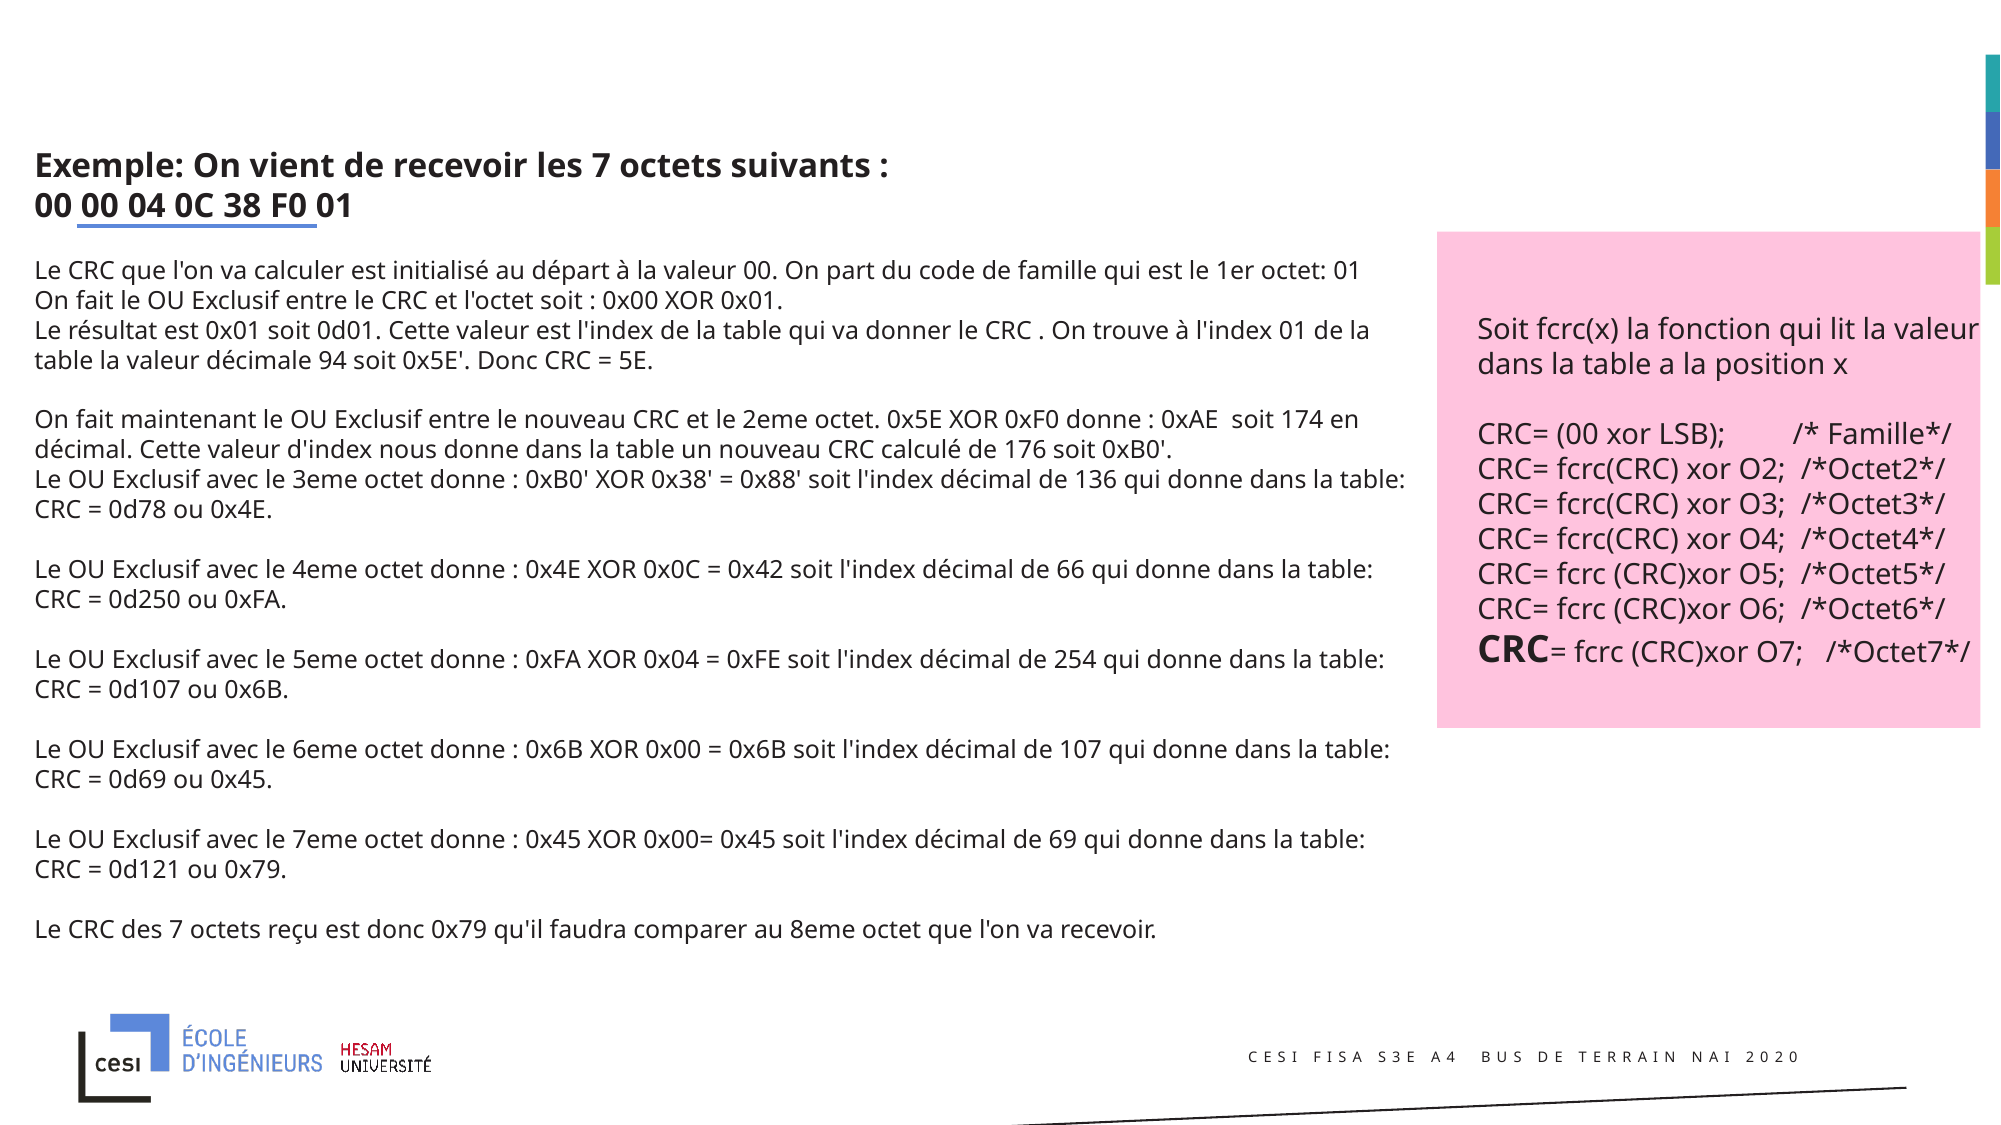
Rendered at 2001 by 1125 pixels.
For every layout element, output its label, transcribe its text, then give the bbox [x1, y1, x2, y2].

footer CESI FISA S3E A4 Bus de Terrain NAI 2020 [1041, 1027, 1814, 1088]
text_box [1436, 231, 1981, 729]
text_box Exemple: On vient de recevoir les 7 octets suivants : 00 00 04 0C 38 F0 01 Le CRC que l'on va calculer est initialisé au départ à la valeur 00. On part du code de famille qui est le 1er octet: 01 On fait le OU Exclusif entre le CRC et l'octet soit : 0x00 XOR 0x01. Le résultat est 0x01 soit 0d01. Cette valeur est l'index de la table qui va donner le CRC . On trouve à l'index 01 de la table la valeur décimale 94 soit 0x5E'. Donc CRC = 5E. On fait maintenant le OU Exclusif entre le nouveau CRC et le 2eme octet. 0x5E XOR 0xF0 donne : 0xAE soit 174 en décimal. Cette valeur d'index nous donne dans la table un nouveau CRC calculé de 176 soit 0xB0'. Le OU Exclusif avec le 3eme octet donne : 0xB0' XOR 0x38' = 0x88' soit l'index décimal de 136 qui donne dans la table: CRC = 0d78 ou 0x4E. Le OU Exclusif avec le 4eme octet donne : 0x4E XOR 0x0C = 0x42 soit l'index décimal de 66 qui donne dans la table: CRC = 0d250 ou 0xFA. Le OU Exclusif avec le 5eme octet donne : 0xFA XOR 0x04 = 0xFE soit l'index décimal de 254 qui donne dans la table: CRC = 0d107 ou 0x6B. Le OU Exclusif avec le 6eme octet donne : 0x6B XOR 0x00 = 0x6B soit l'index décimal de 107 qui donne dans la table: CRC = 0d69 ou 0x45. Le OU Exclusif avec le 7eme octet donne : 0x45 XOR 0x00= 0x45 soit l'index décimal de 69 qui donne dans la table: CRC = 0d121 ou 0x79. Le CRC des 7 octets reçu est donc 0x79 qu'il faudra comparer au 8eme octet que l'on va recevoir. [19, 137, 1426, 951]
text_box Soit fcrc(x) la fonction qui lit la valeur dans la table a la position x CRC= (00 xor LSB); /* Famille*/ CRC= fcrc(CRC) xor O2; /*Octet2*/ CRC= fcrc(CRC) xor O3; /*Octet3*/ CRC= fcrc(CRC) xor O4; /*Octet4*/ CRC= fcrc (CRC)xor O5; /*Octet5*/ CRC= fcrc (CRC)xor O6; /*Octet6*/ CRC= fcrc (CRC)xor O7; /*Octet7*/ [1462, 267, 2000, 800]
picture [12, 949, 433, 1125]
